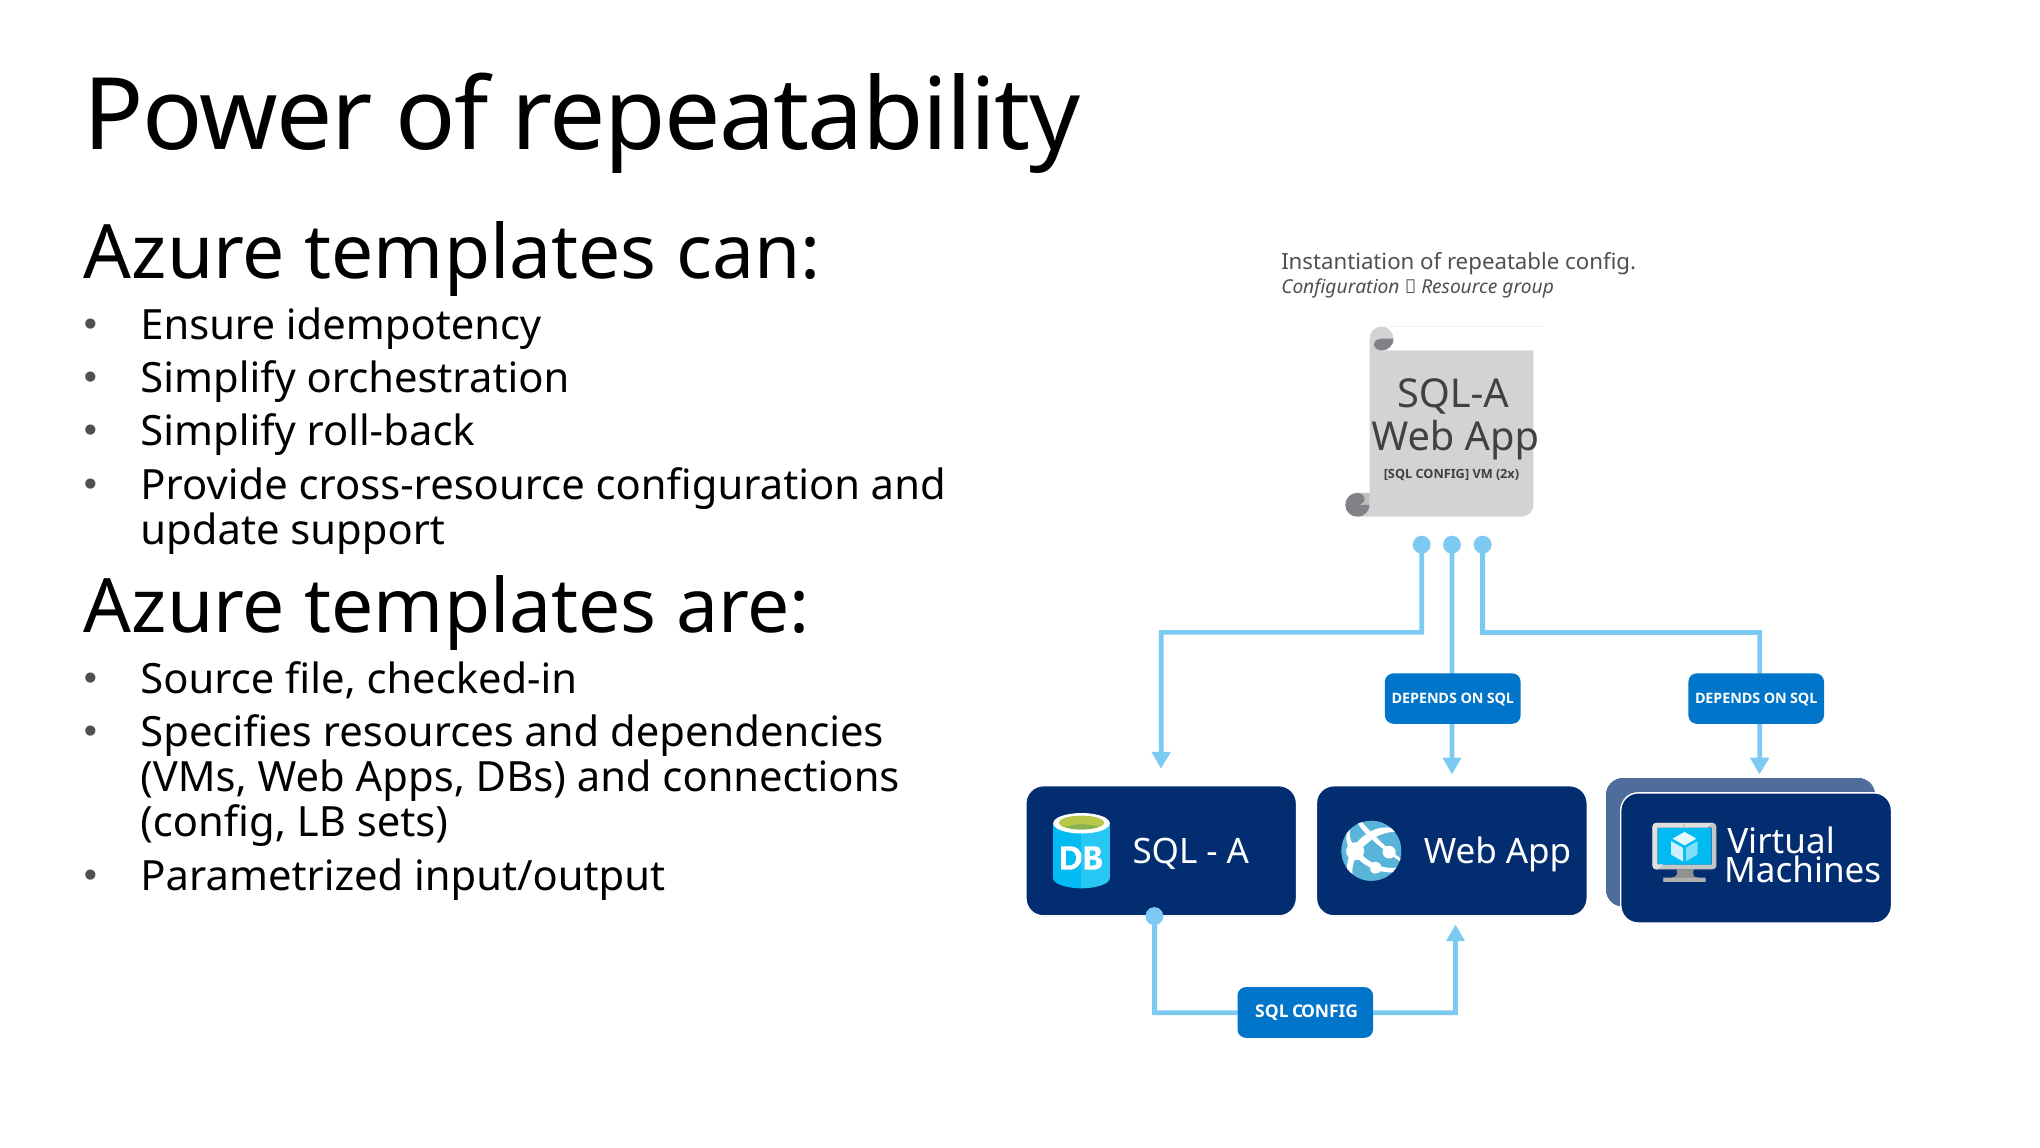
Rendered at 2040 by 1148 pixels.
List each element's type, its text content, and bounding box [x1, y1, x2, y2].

text_box Instantiation of repeatable config. Configuration  Resource group [1269, 235, 1691, 326]
list Azure templates can: Ensure idempotency Simplify orchestration Simplify roll-back Provide cross-resource configuration and update support Azure templates are: Source file, checked-in Specifies resources and dependencies (VMs, Web Apps, DBs) and connections (config, LB sets) Parametrized input/output [60, 199, 970, 937]
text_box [1024, 326, 1893, 1039]
title Power of repeatability [60, 48, 1980, 199]
